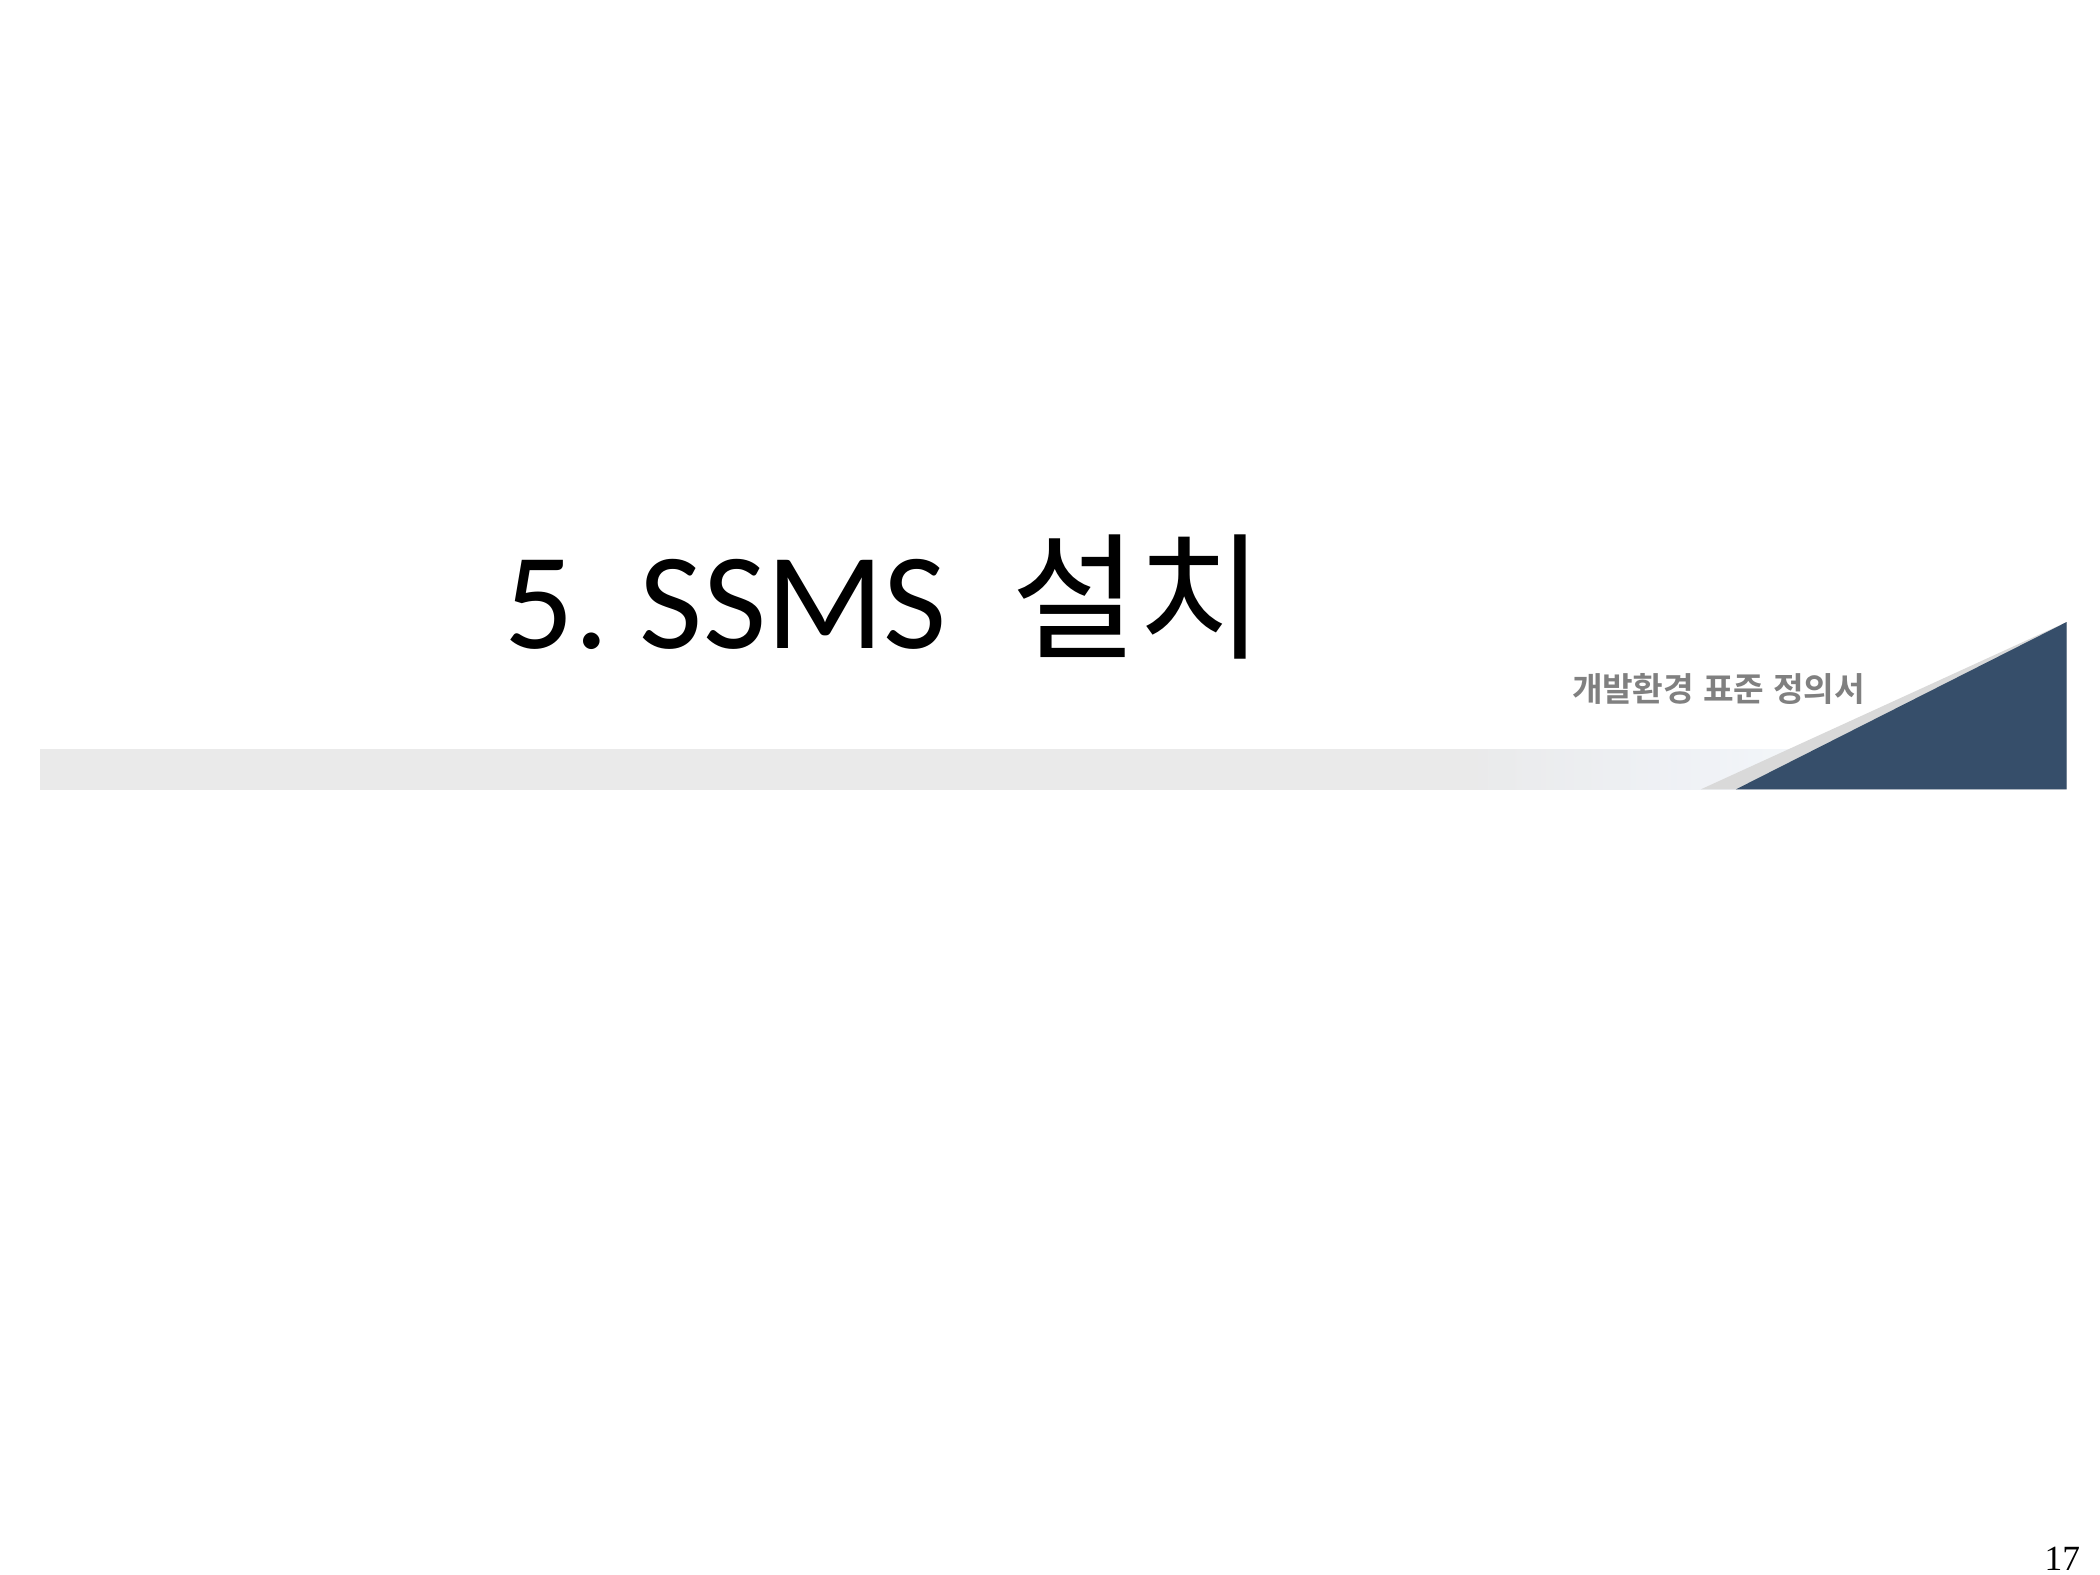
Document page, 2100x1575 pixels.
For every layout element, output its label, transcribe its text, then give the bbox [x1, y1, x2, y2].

title 5. SSMS 설치 [34, 421, 1736, 788]
slide_number 17 [1611, 1536, 2100, 1575]
